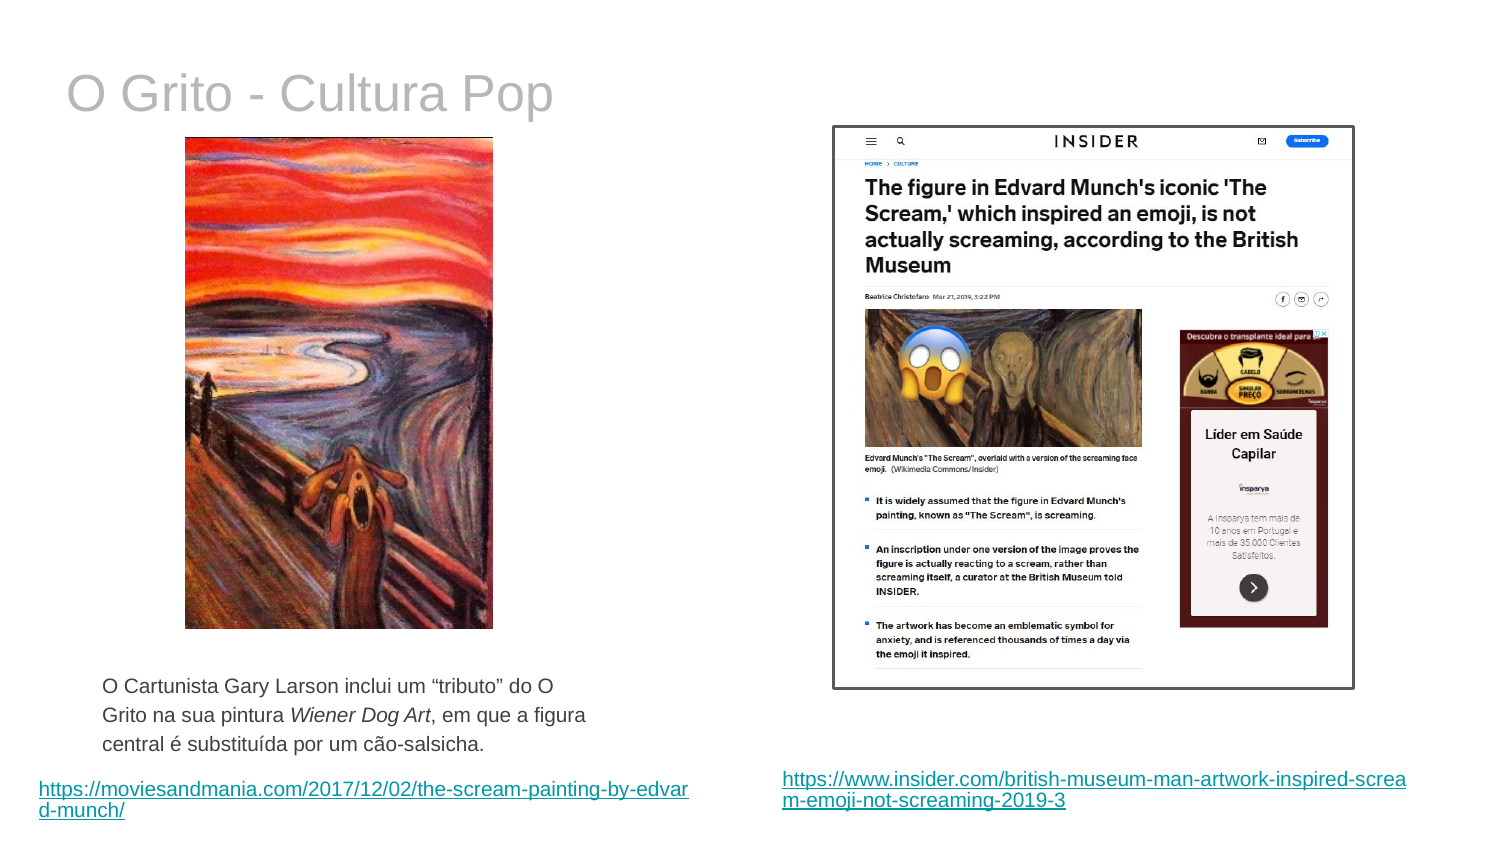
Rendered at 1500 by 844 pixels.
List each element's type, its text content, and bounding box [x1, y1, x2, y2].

text_box https://moviesandmania.com/2017/12/02/the-scream-painting-by-edvard-munch/ [23, 762, 709, 814]
picture [834, 127, 1352, 687]
text_box https://www.insider.com/british-museum-man-artwork-inspired-scream-emoji-not-screaming-2019-3 [767, 752, 1436, 803]
picture [185, 137, 493, 630]
list O Cartunista Gary Larson inclui um “tributo” do O Grito na sua pintura Wiener Dog Art, em que a figura central é substituída por um cão-salsicha. [87, 654, 604, 762]
title O Grito - Cultura Pop [51, 43, 1449, 138]
text_box [693, 654, 1328, 801]
